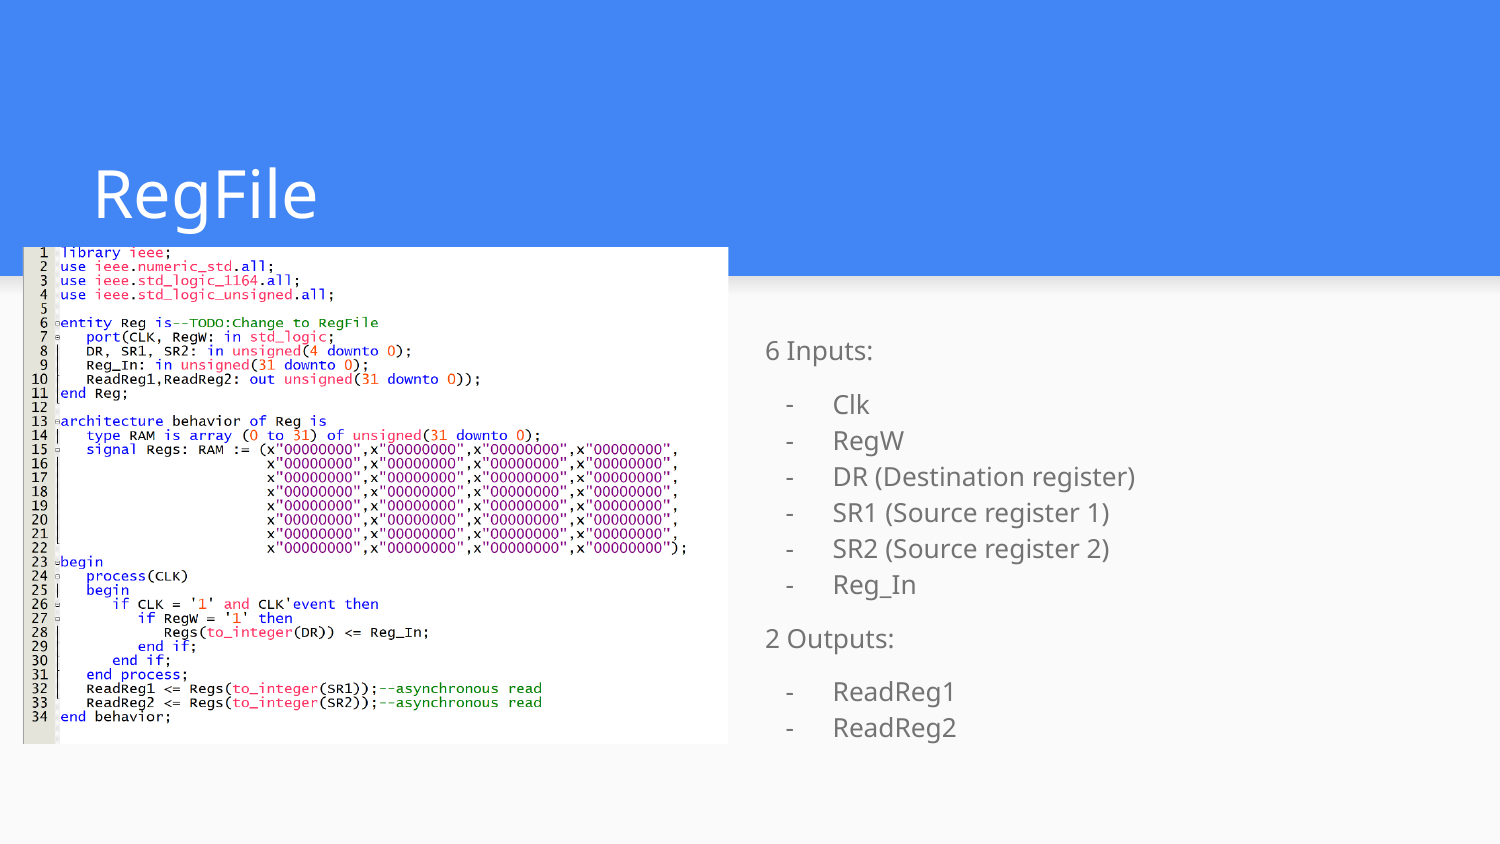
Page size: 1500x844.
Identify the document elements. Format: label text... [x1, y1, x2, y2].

title RegFile [77, 121, 1427, 248]
picture [22, 246, 729, 744]
list 6 Inputs: Clk RegW DR (Destination register) SR1 (Source register 1) SR2 (Source register 2) Reg_In 2 Outputs: ReadReg1 ReadReg2 [750, 314, 1427, 760]
